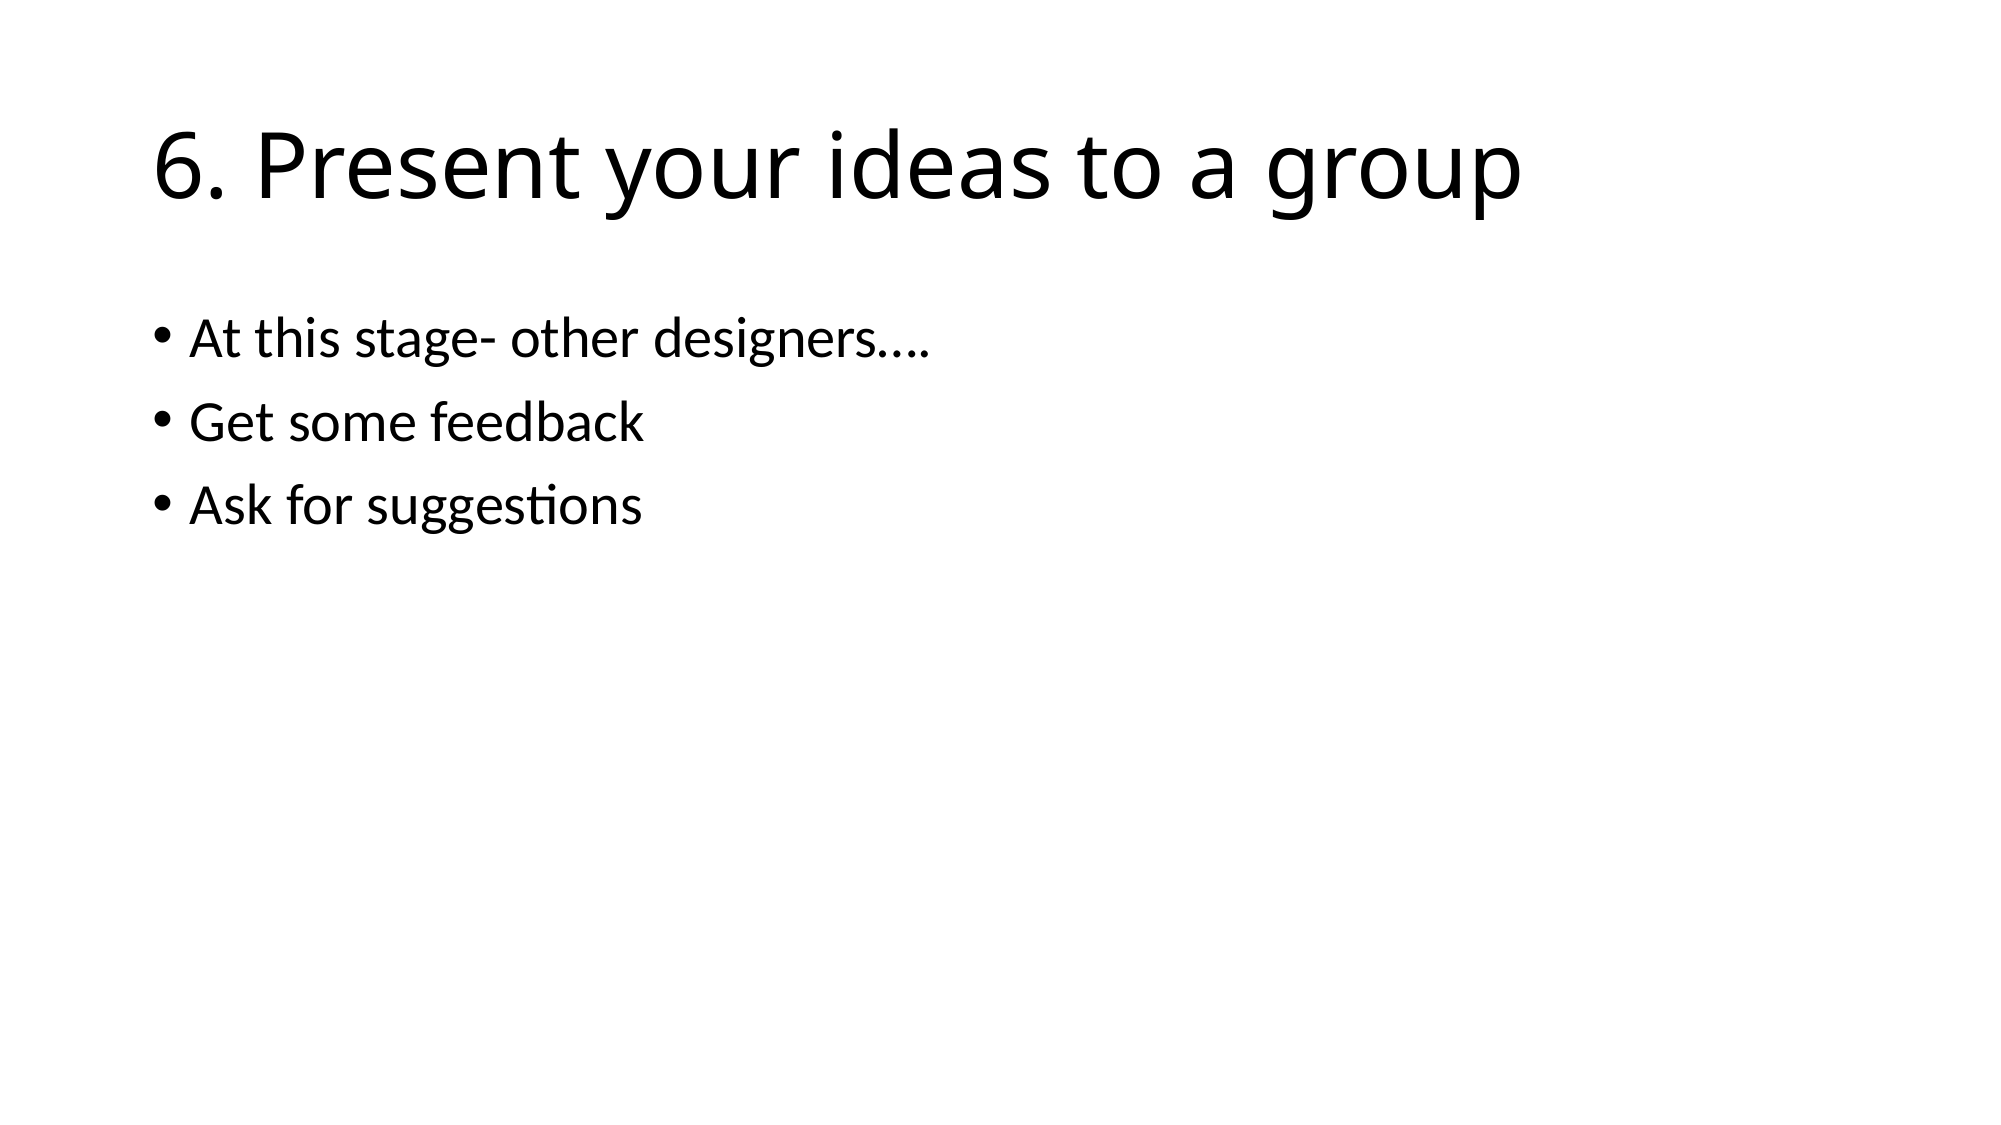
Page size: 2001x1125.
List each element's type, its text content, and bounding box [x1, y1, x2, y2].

title 6. Present your ideas to a group [137, 59, 1863, 278]
list At this stage- other designers…. Get some feedback Ask for suggestions [137, 299, 1863, 1014]
